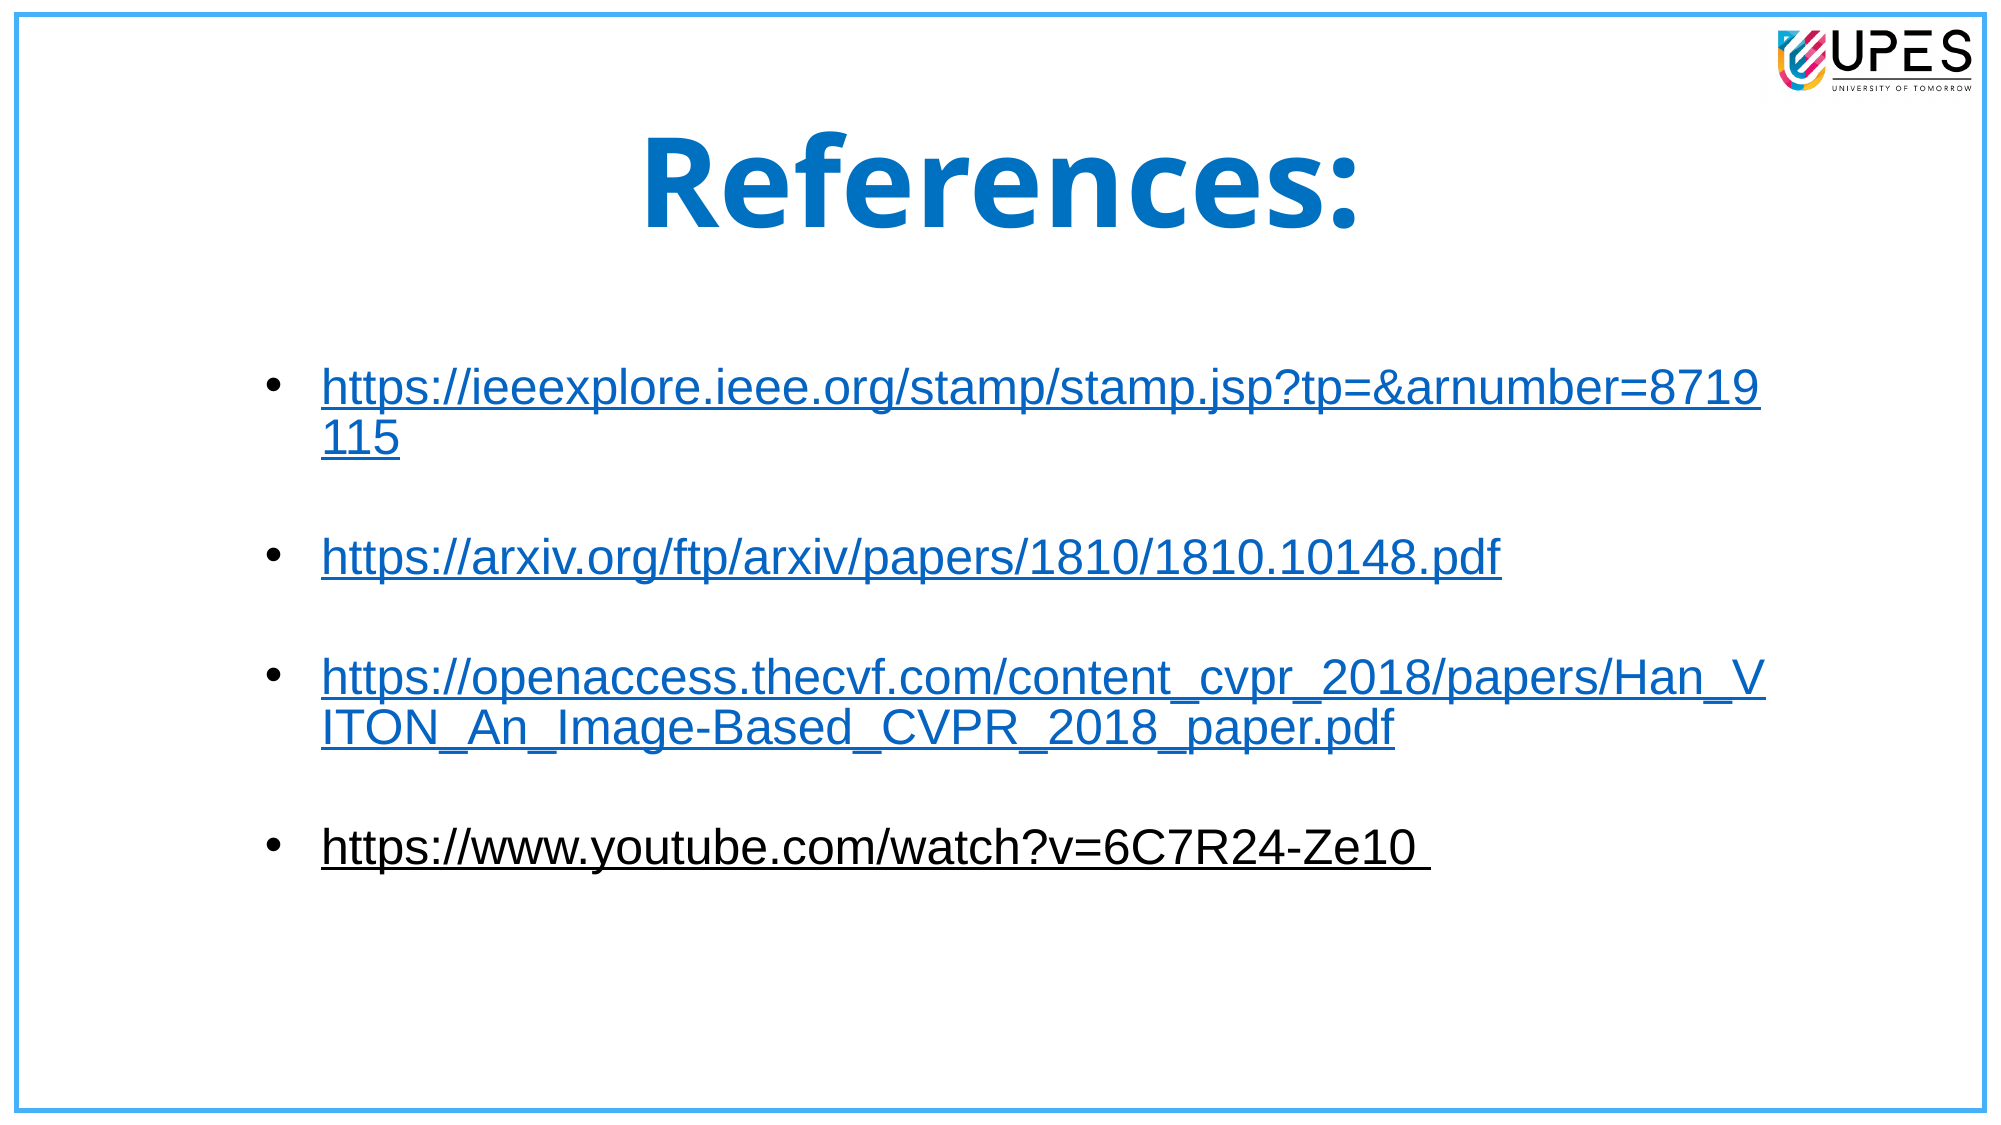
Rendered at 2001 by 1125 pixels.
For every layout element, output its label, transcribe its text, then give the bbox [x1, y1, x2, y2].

picture [1758, 20, 1978, 110]
subtitle https://ieeexplore.ieee.org/stamp/stamp.jsp?tp=&arnumber=8719115 https://arxiv.org/ftp/arxiv/papers/1810/1810.10148.pdf https://openaccess.thecvf.com/content_cvpr_2018/papers/Han_VITON_An_Image-Based_CVPR_2018_paper.pdf https://www.youtube.com/watch?v=6C7R24-Ze10 [249, 347, 1782, 1038]
title References: [249, 70, 1750, 263]
